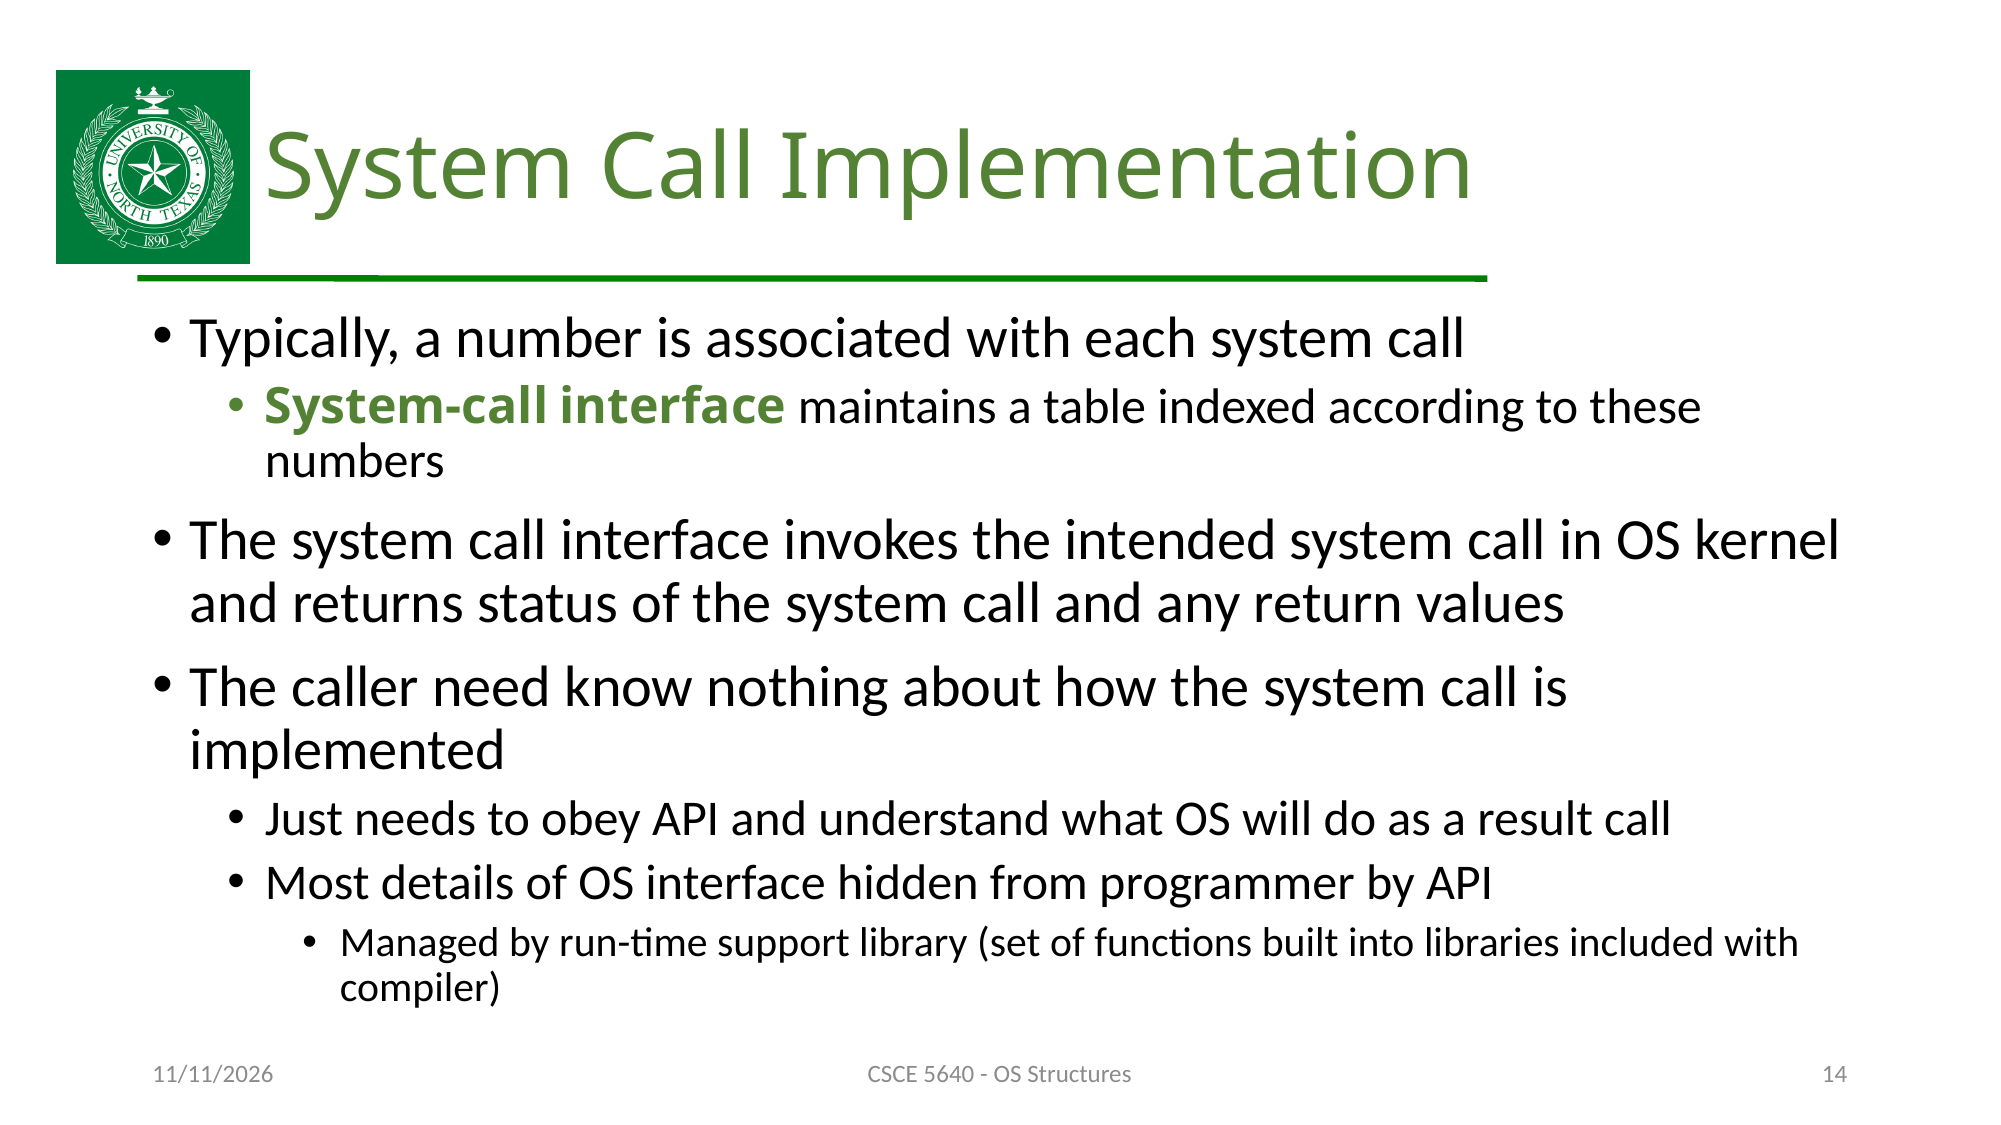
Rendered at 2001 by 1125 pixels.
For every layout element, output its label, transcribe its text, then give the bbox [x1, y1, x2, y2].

list Typically, a number is associated with each system call System-call interface maintains a table indexed according to these numbers The system call interface invokes the intended system call in OS kernel and returns status of the system call and any return values The caller need know nothing about how the system call is implemented Just needs to obey API and understand what OS will do as a result call Most details of OS interface hidden from programmer by API Managed by run-time support library (set of functions built into libraries included with compiler) [137, 299, 1863, 1014]
slide_number 14 [1412, 1042, 1863, 1103]
footer CSCE 5640 - OS Structures [662, 1042, 1338, 1103]
picture [56, 70, 249, 264]
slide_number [137, 1042, 588, 1103]
title System Call Implementation [249, 59, 1863, 278]
